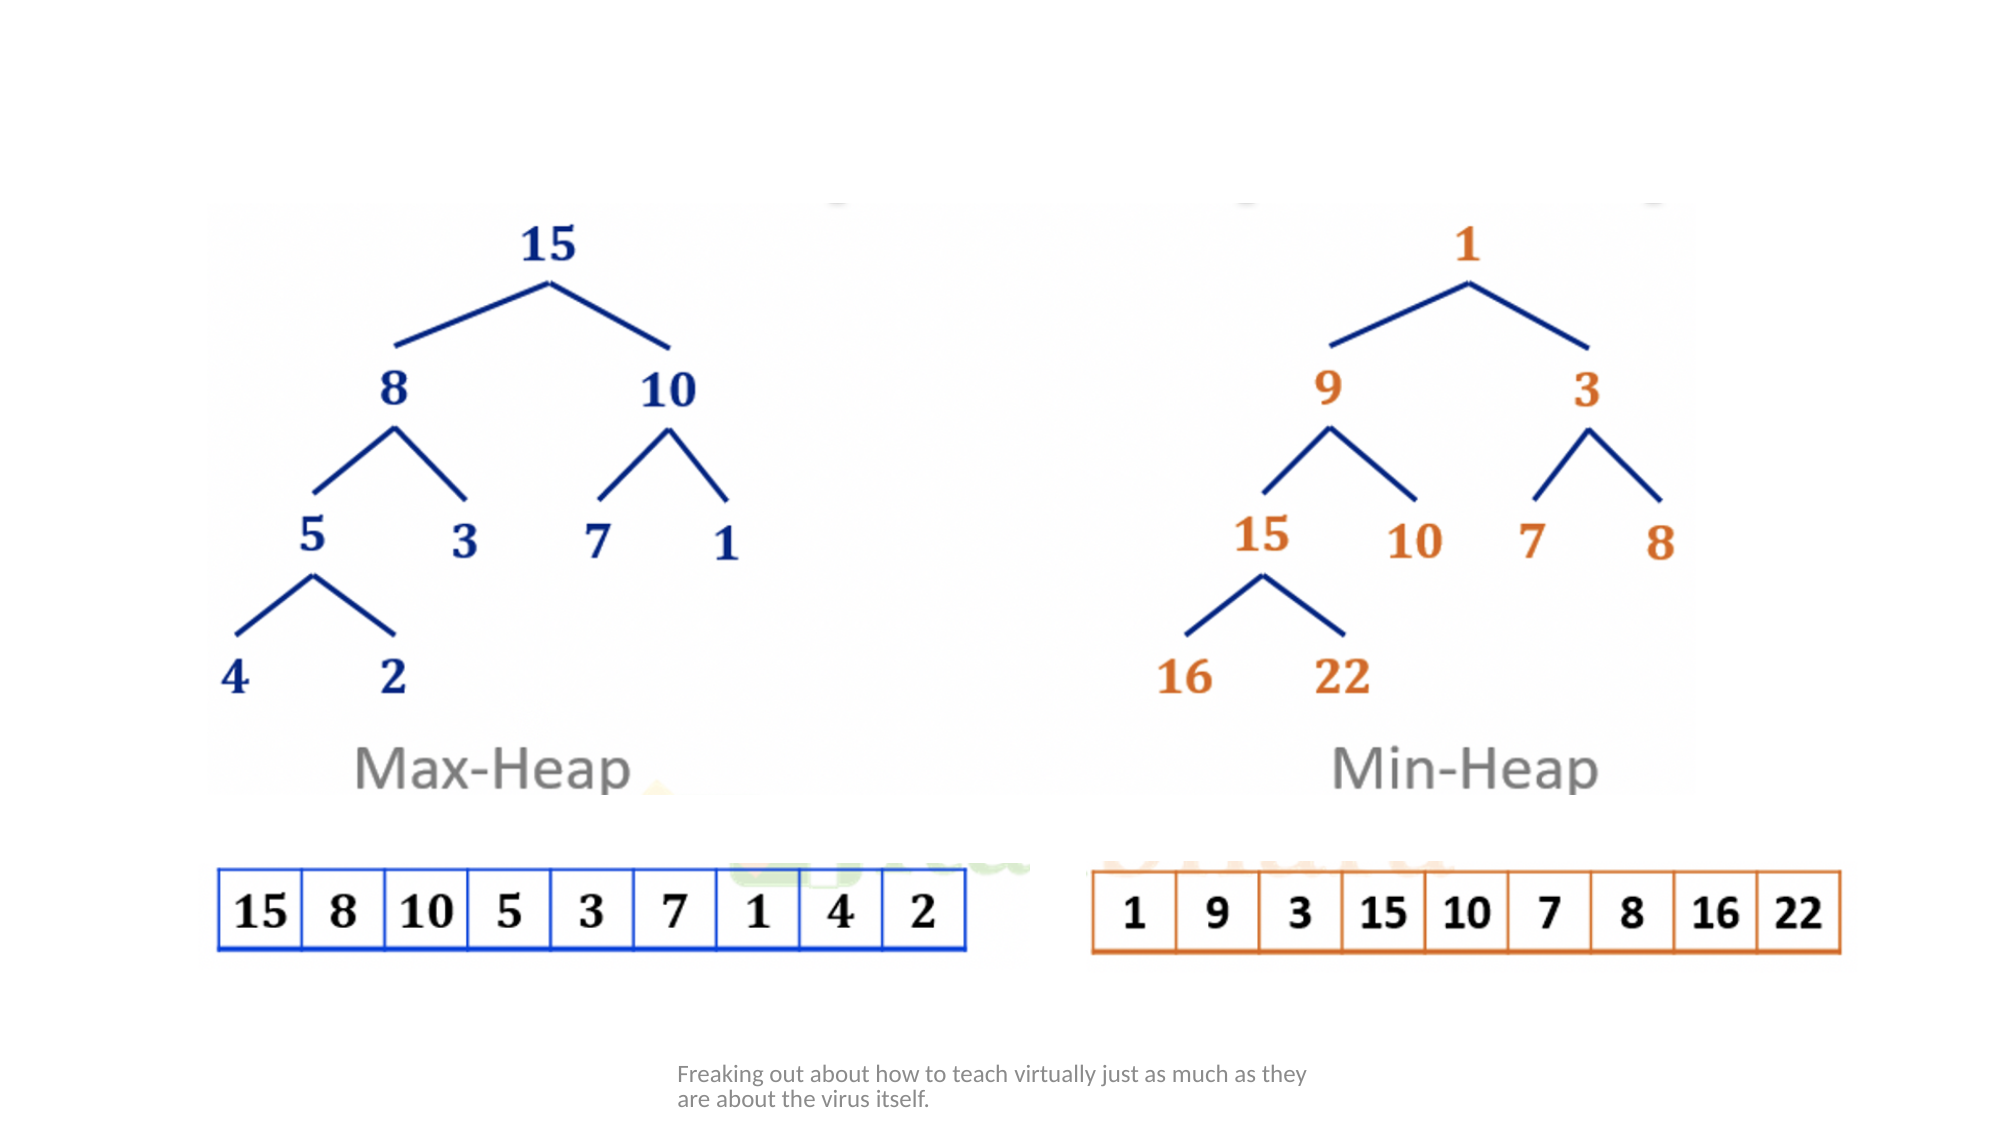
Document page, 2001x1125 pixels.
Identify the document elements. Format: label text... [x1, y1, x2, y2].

footer Freaking out about how to teach virtually just as much as they are about the virus itself. [662, 1042, 1338, 1103]
picture [197, 863, 1030, 993]
picture [1086, 861, 1858, 996]
picture [207, 203, 1739, 820]
